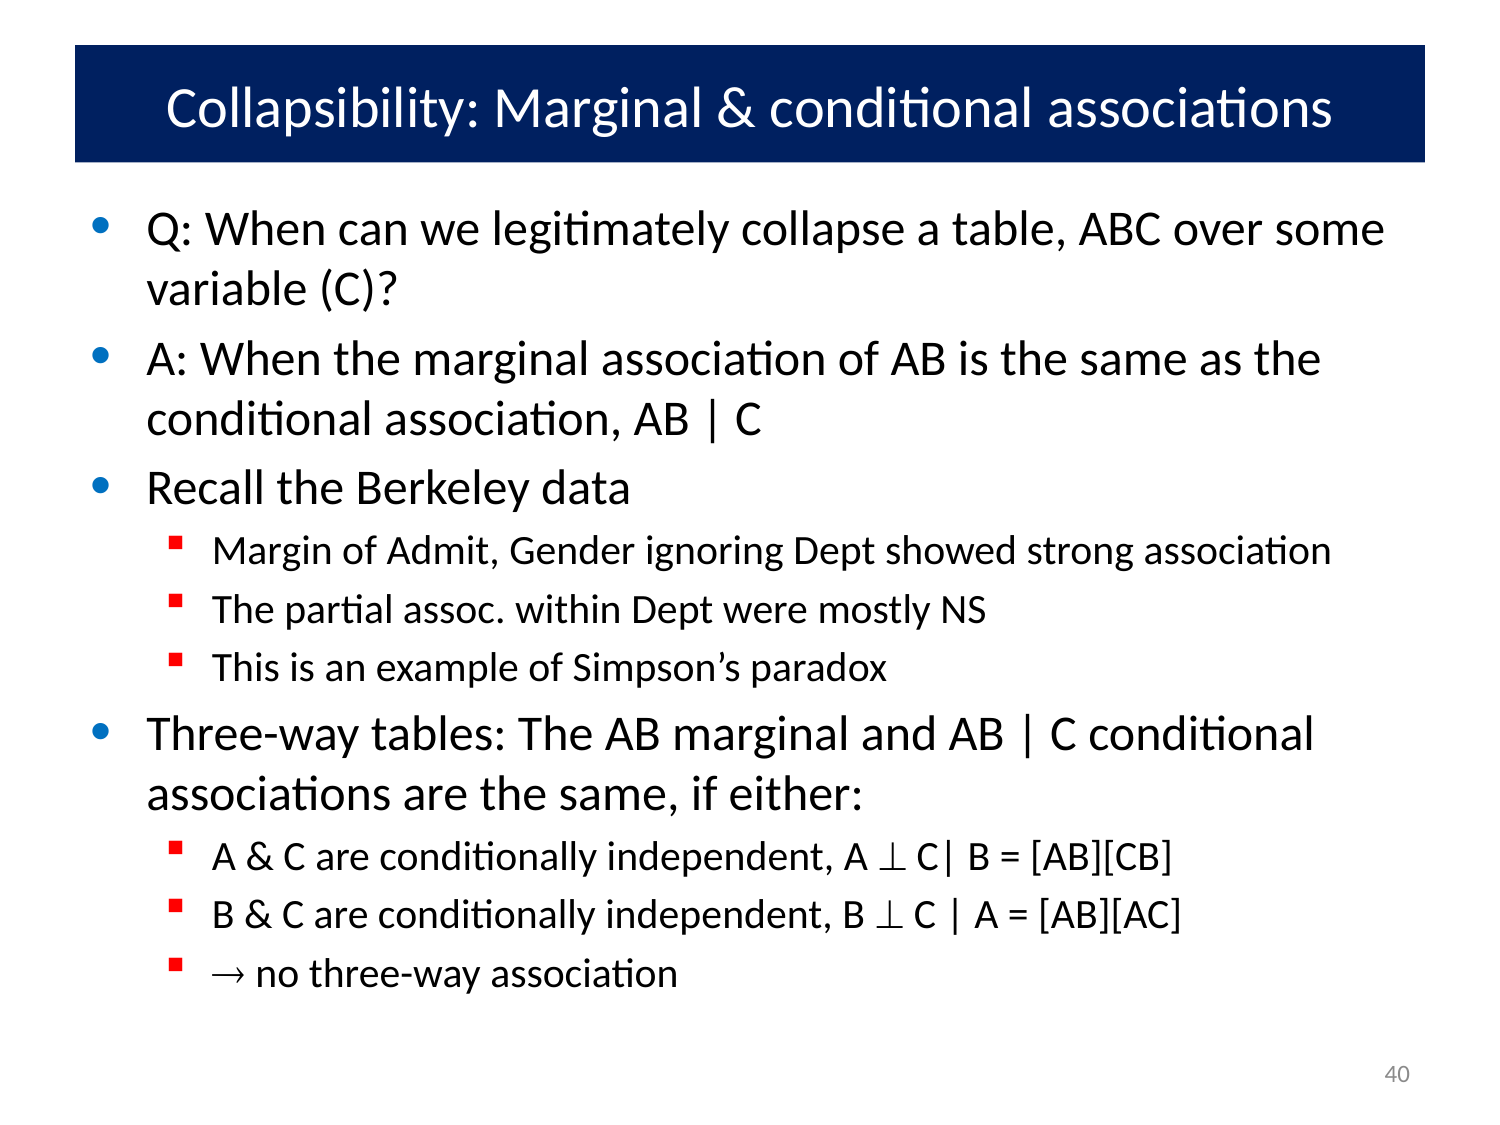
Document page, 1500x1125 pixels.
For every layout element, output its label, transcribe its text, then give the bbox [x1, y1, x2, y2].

list Q: When can we legitimately collapse a table, ABC over some variable (C)? A: When the marginal association of AB is the same as the conditional association, AB | C Recall the Berkeley data Margin of Admit, Gender ignoring Dept showed strong association The partial assoc. within Dept were mostly NS This is an example of Simpson’s paradox Three-way tables: The AB marginal and AB | C conditional associations are the same, if either: A & C are conditionally independent, A  C| B = [AB][CB] B & C are conditionally independent, B  C | A = [AB][AC]  no three-way association [75, 187, 1425, 1025]
slide_number 40 [1074, 1042, 1425, 1103]
title Collapsibility: Marginal & conditional associations [75, 45, 1425, 163]
